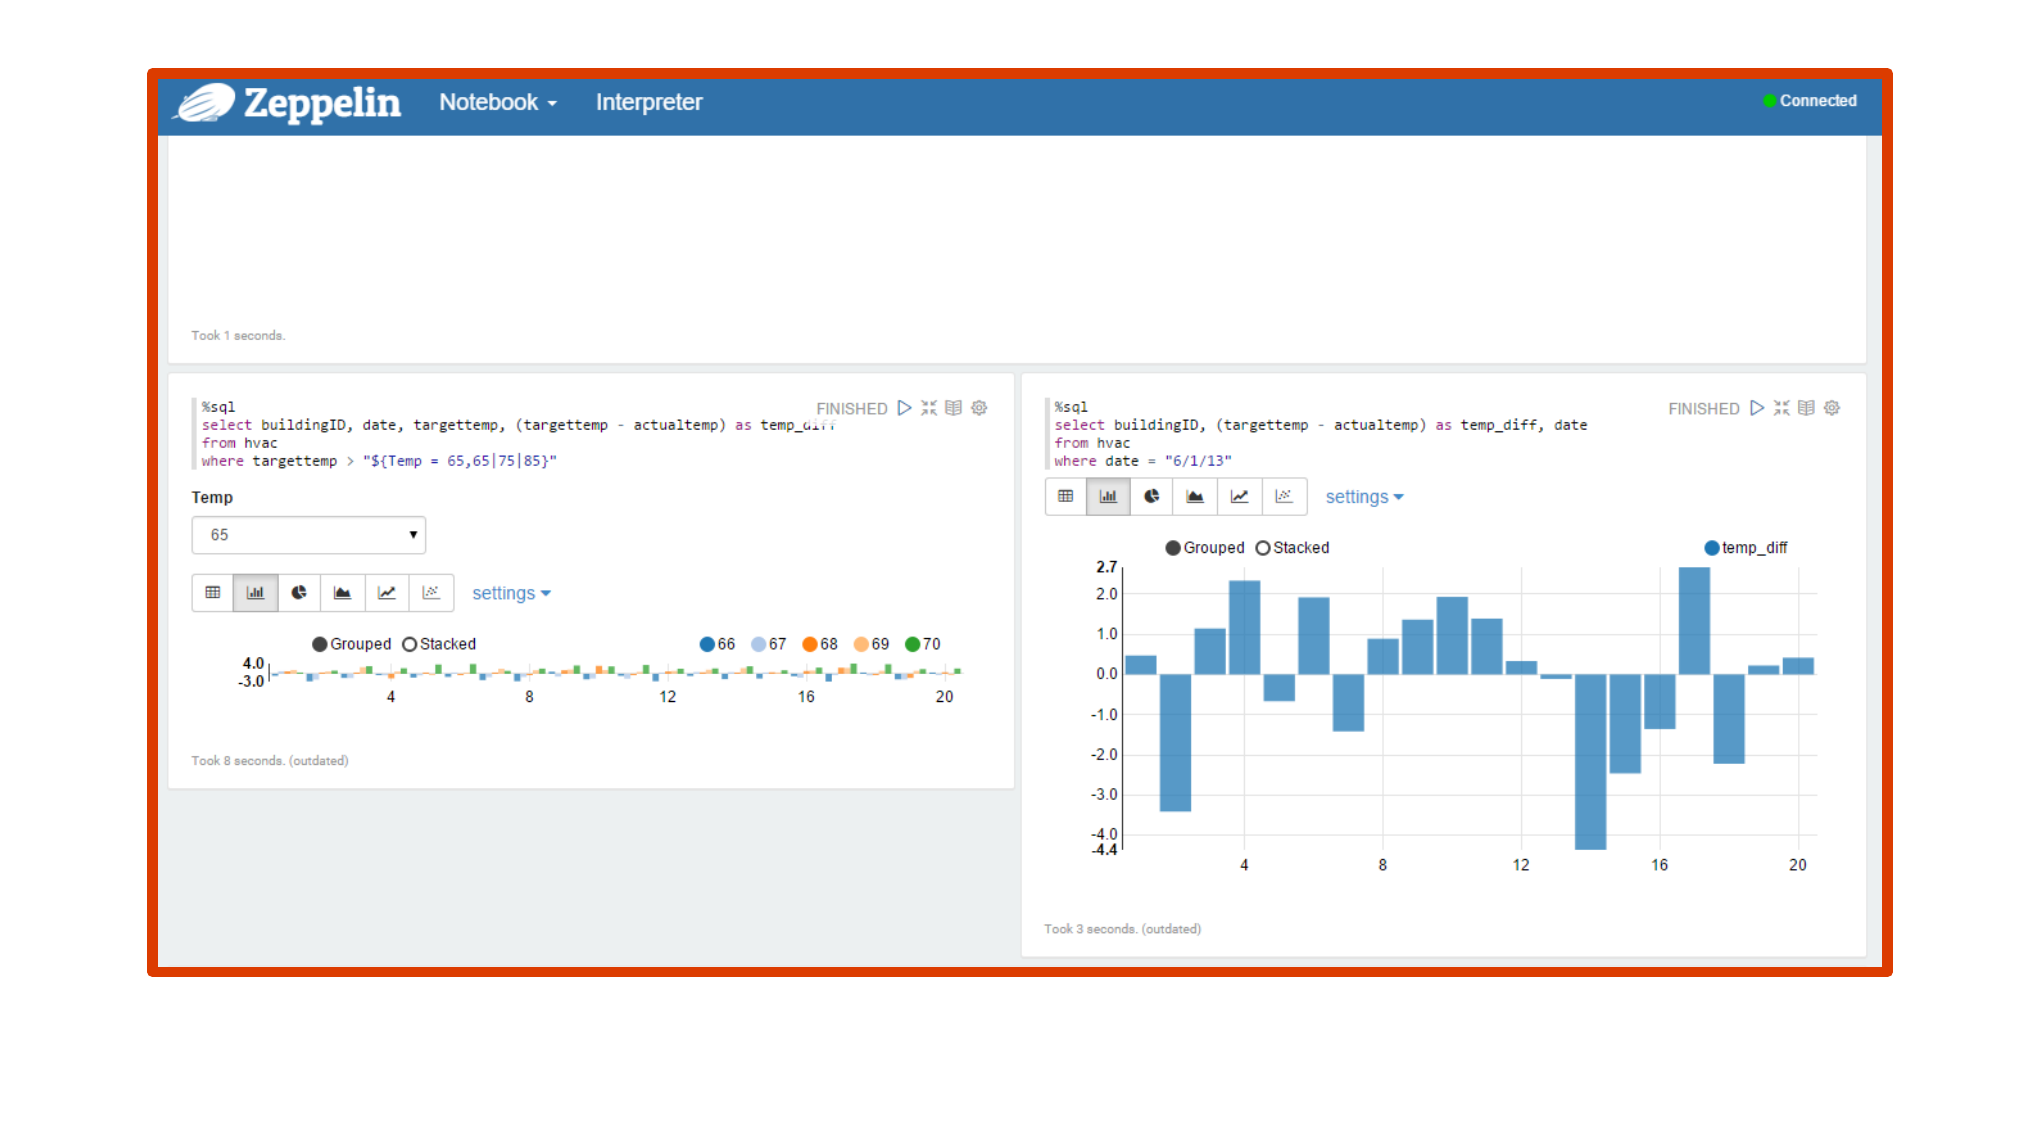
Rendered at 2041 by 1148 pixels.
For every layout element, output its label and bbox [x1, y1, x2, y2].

picture [157, 78, 1883, 967]
